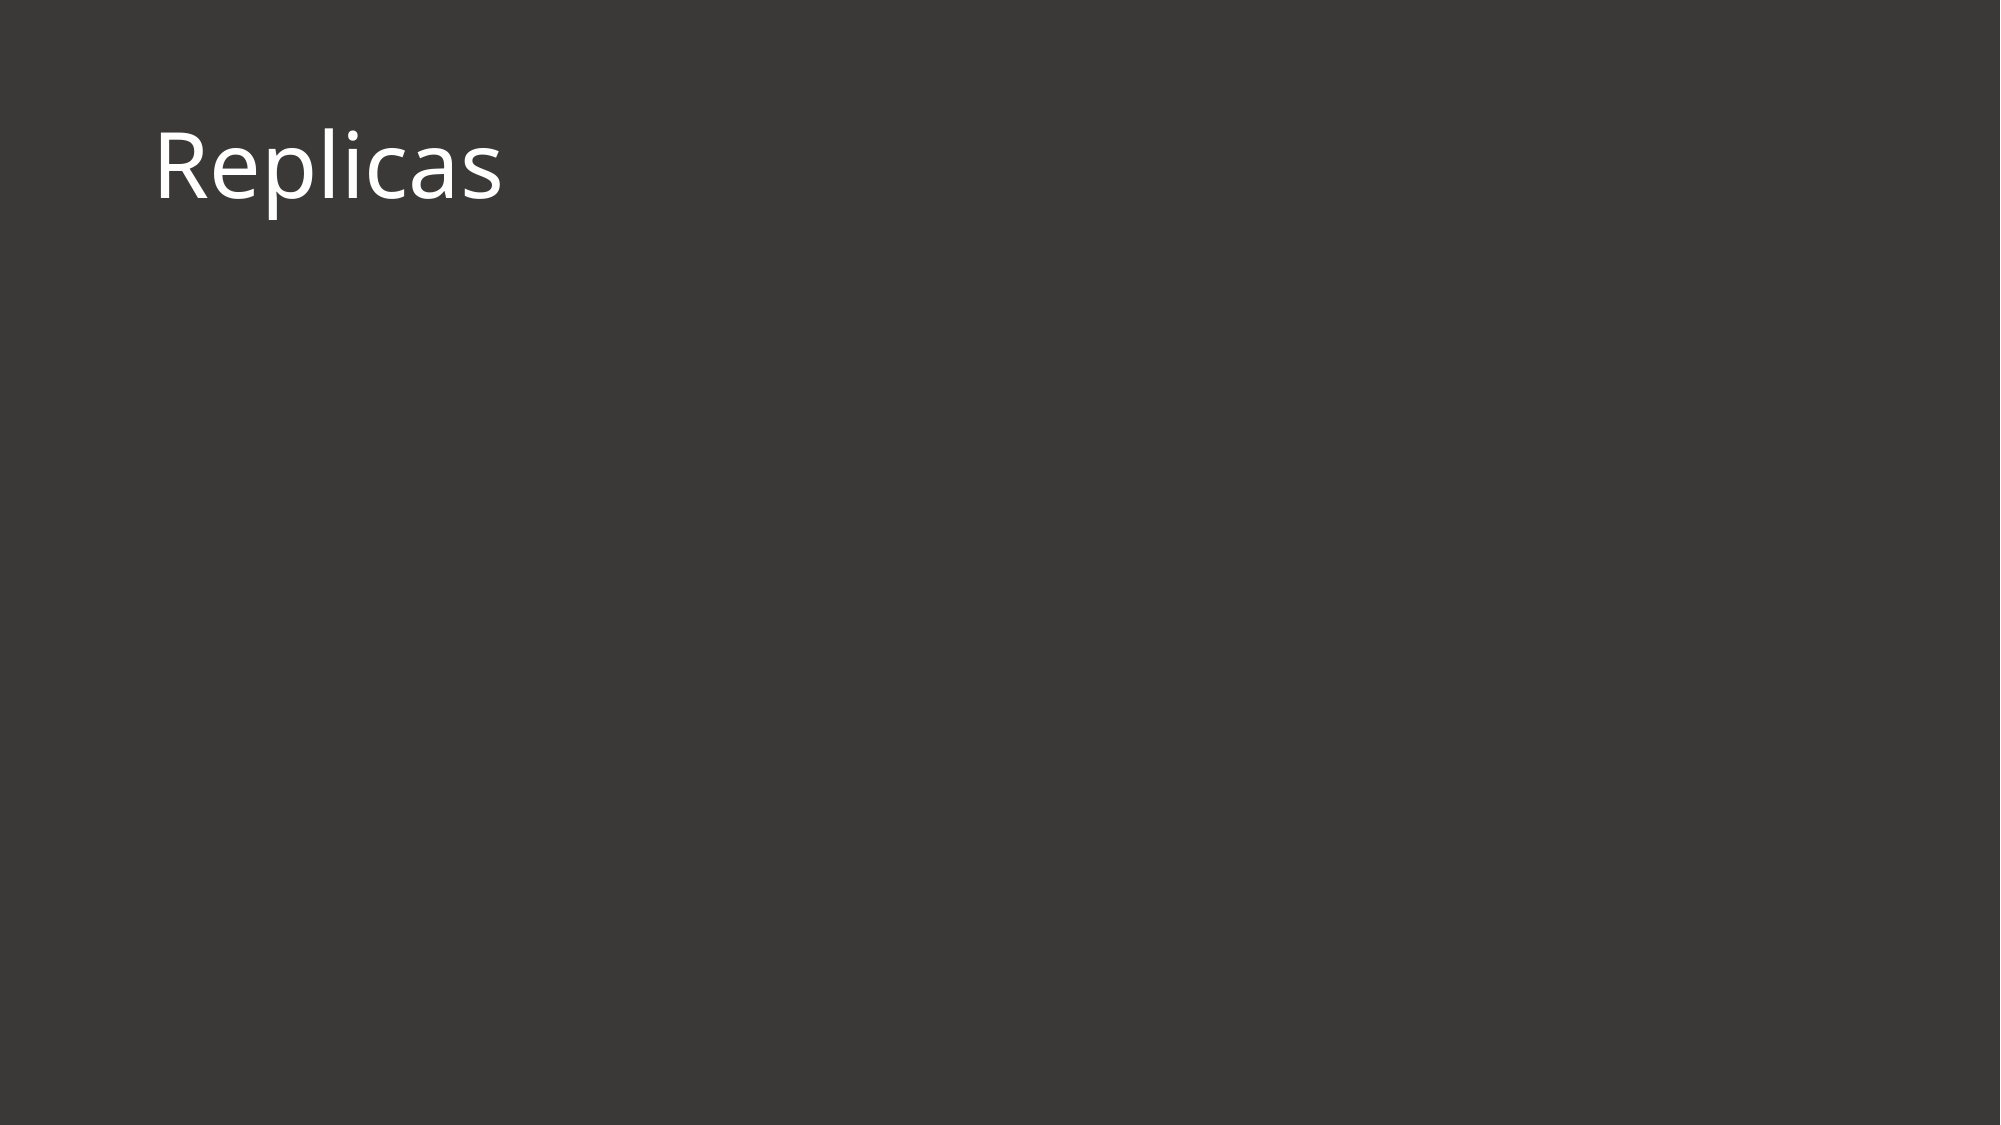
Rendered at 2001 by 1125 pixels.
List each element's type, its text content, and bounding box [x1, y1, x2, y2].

title Replicas [137, 59, 1863, 278]
